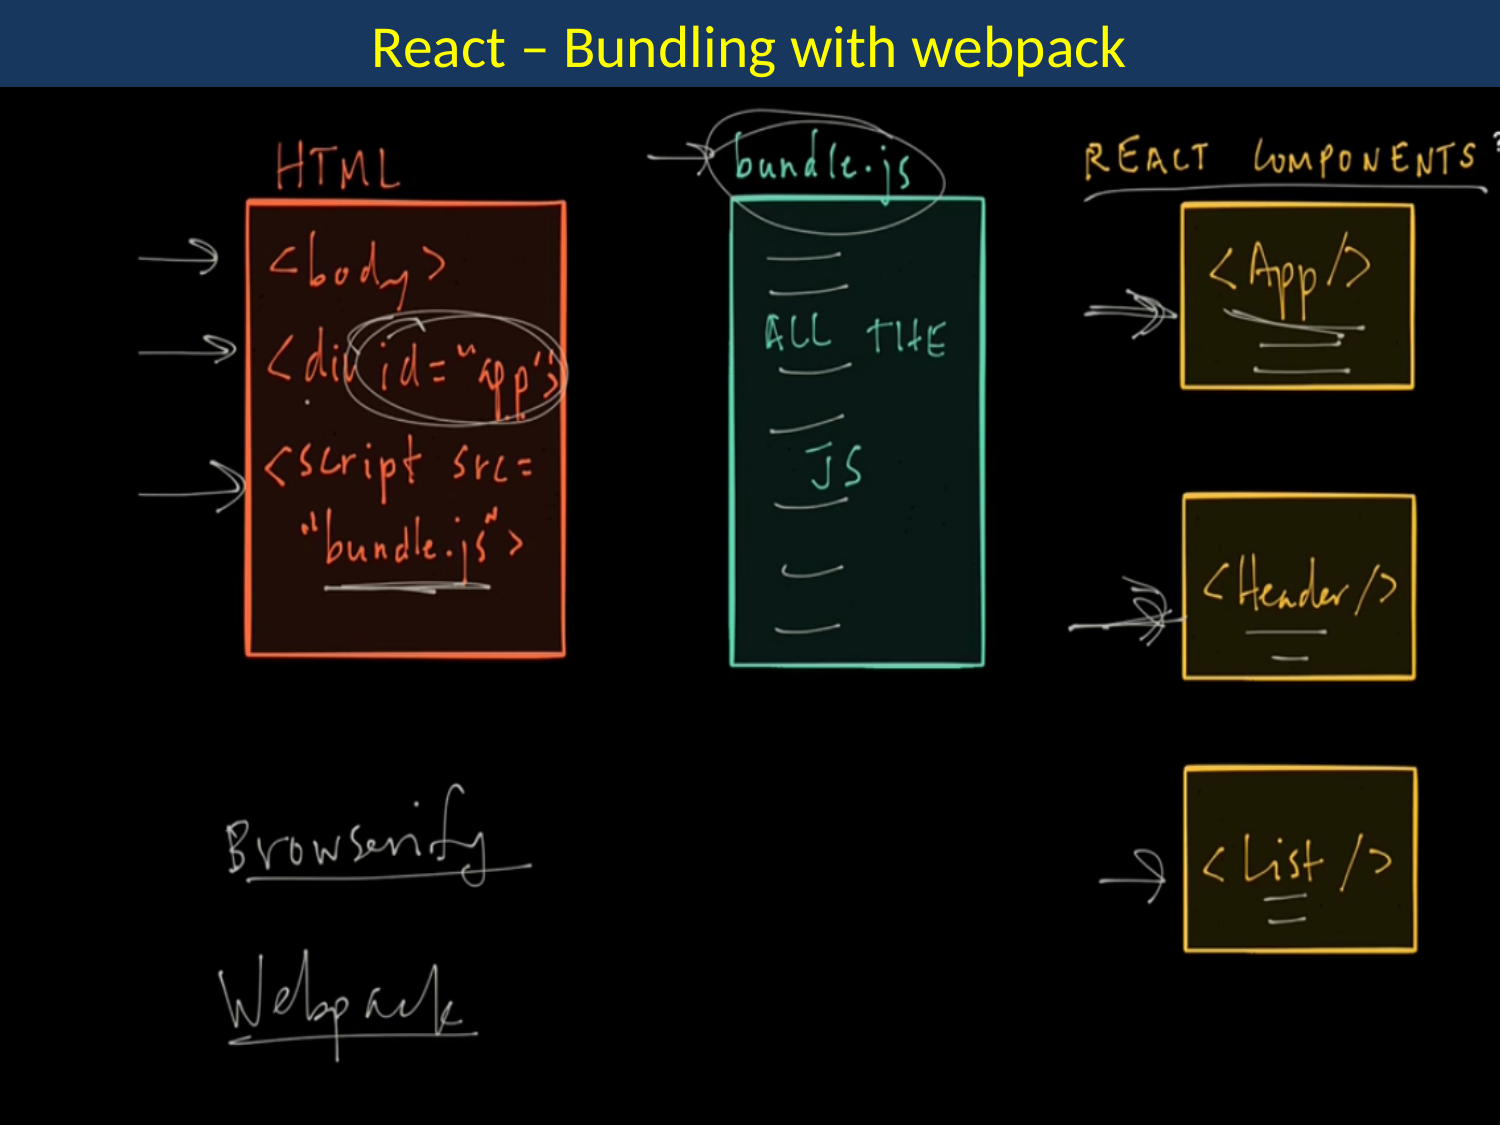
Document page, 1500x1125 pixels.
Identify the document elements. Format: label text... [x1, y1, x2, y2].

title React – Bundling with webpack [0, 0, 1500, 85]
picture [0, 87, 1500, 1125]
